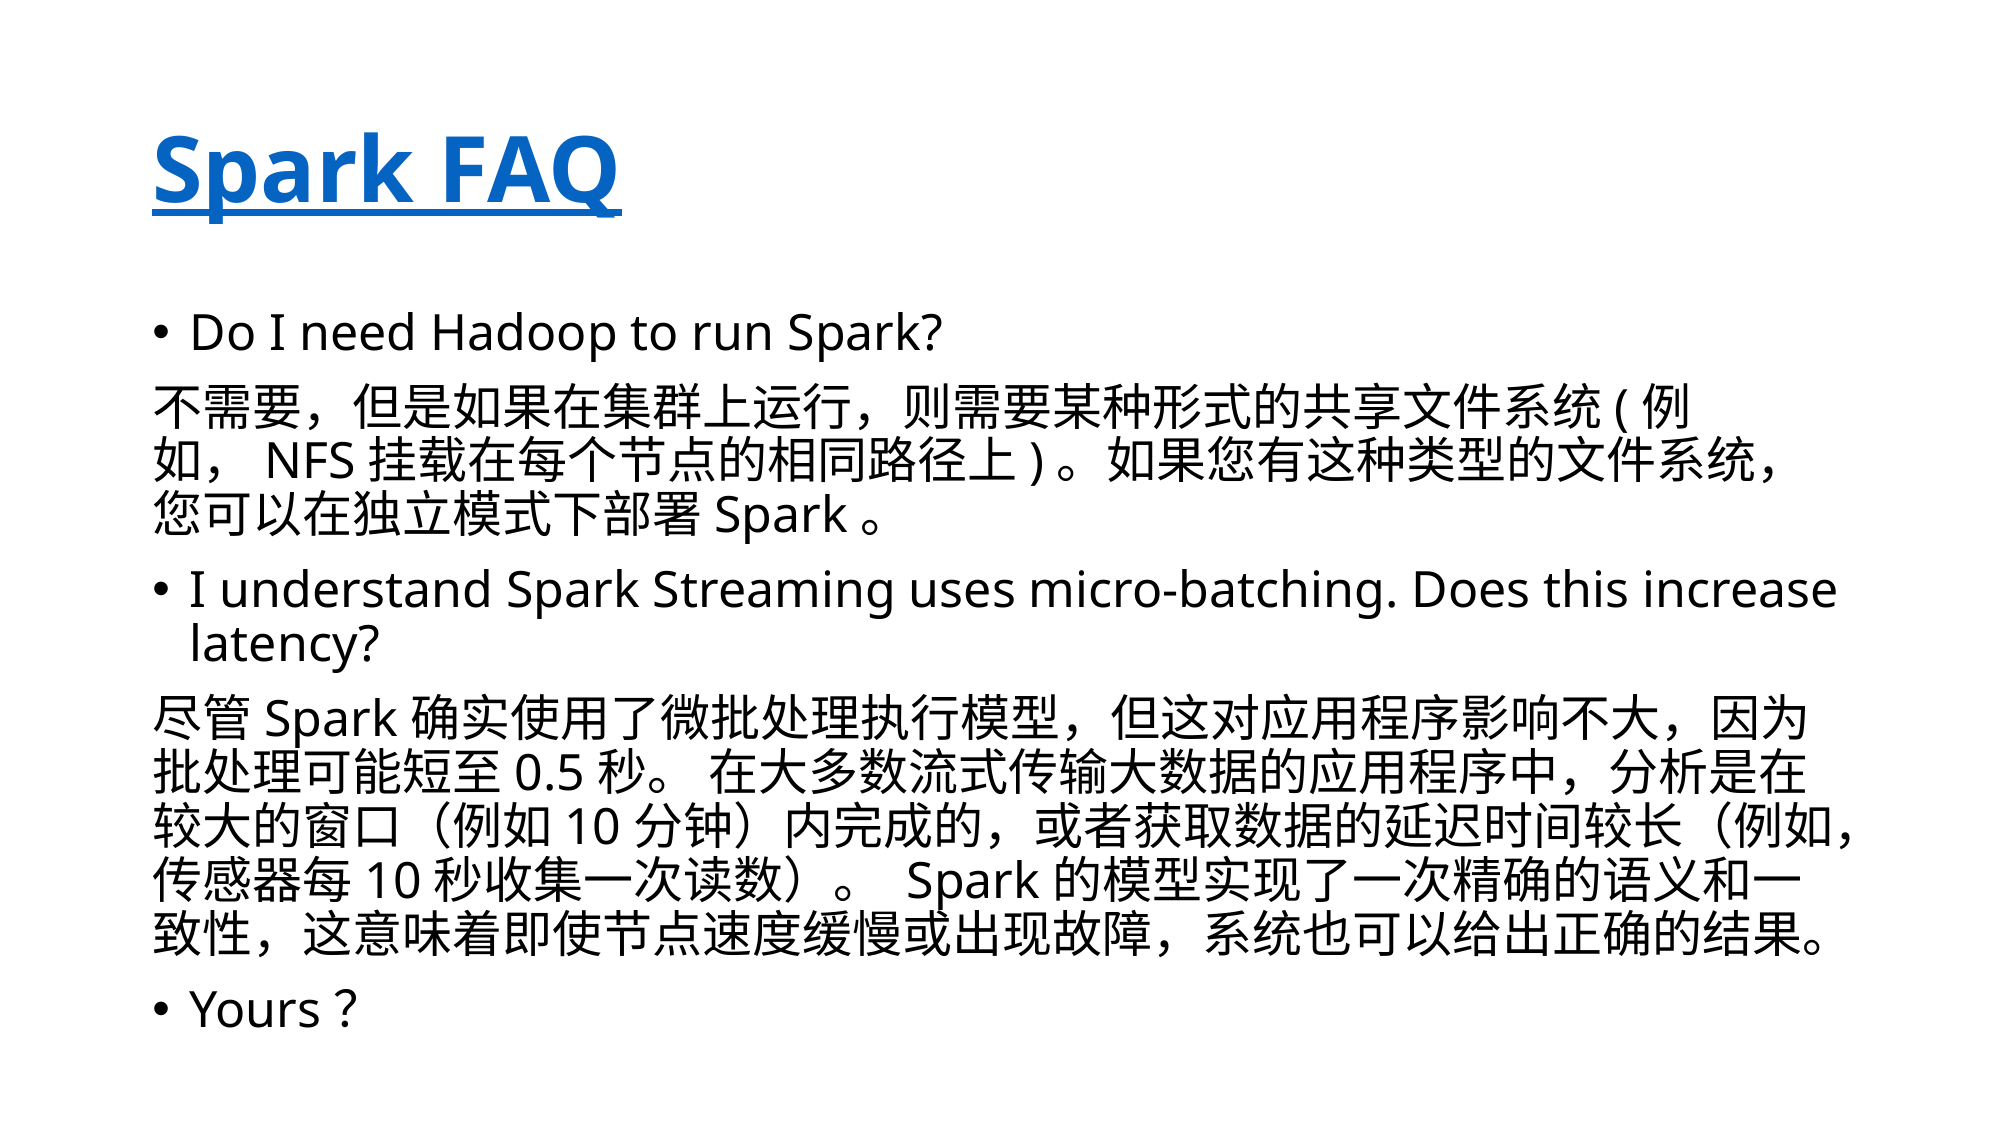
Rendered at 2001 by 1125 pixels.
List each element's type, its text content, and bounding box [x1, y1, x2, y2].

title Spark FAQ [137, 59, 1863, 278]
list Do I need Hadoop to run Spark? 不需要，但是如果在集群上运行，则需要某种形式的共享文件系统(例如，NFS挂载在每个节点的相同路径上)。如果您有这种类型的文件系统，您可以在独立模式下部署Spark。 I understand Spark Streaming uses micro-batching. Does this increase latency? 尽管Spark确实使用了微批处理执行模型，但这对应用程序影响不大，因为批处理可能短至0.5秒。 在大多数流式传输大数据的应用程序中，分析是在较大的窗口（例如10分钟）内完成的，或者获取数据的延迟时间较长（例如，传感器每10秒收集一次读数）。 Spark的模型实现了一次精确的语义和一致性，这意味着即使节点速度缓慢或出现故障，系统也可以给出正确的结果。 Yours？ [137, 299, 1863, 1066]
